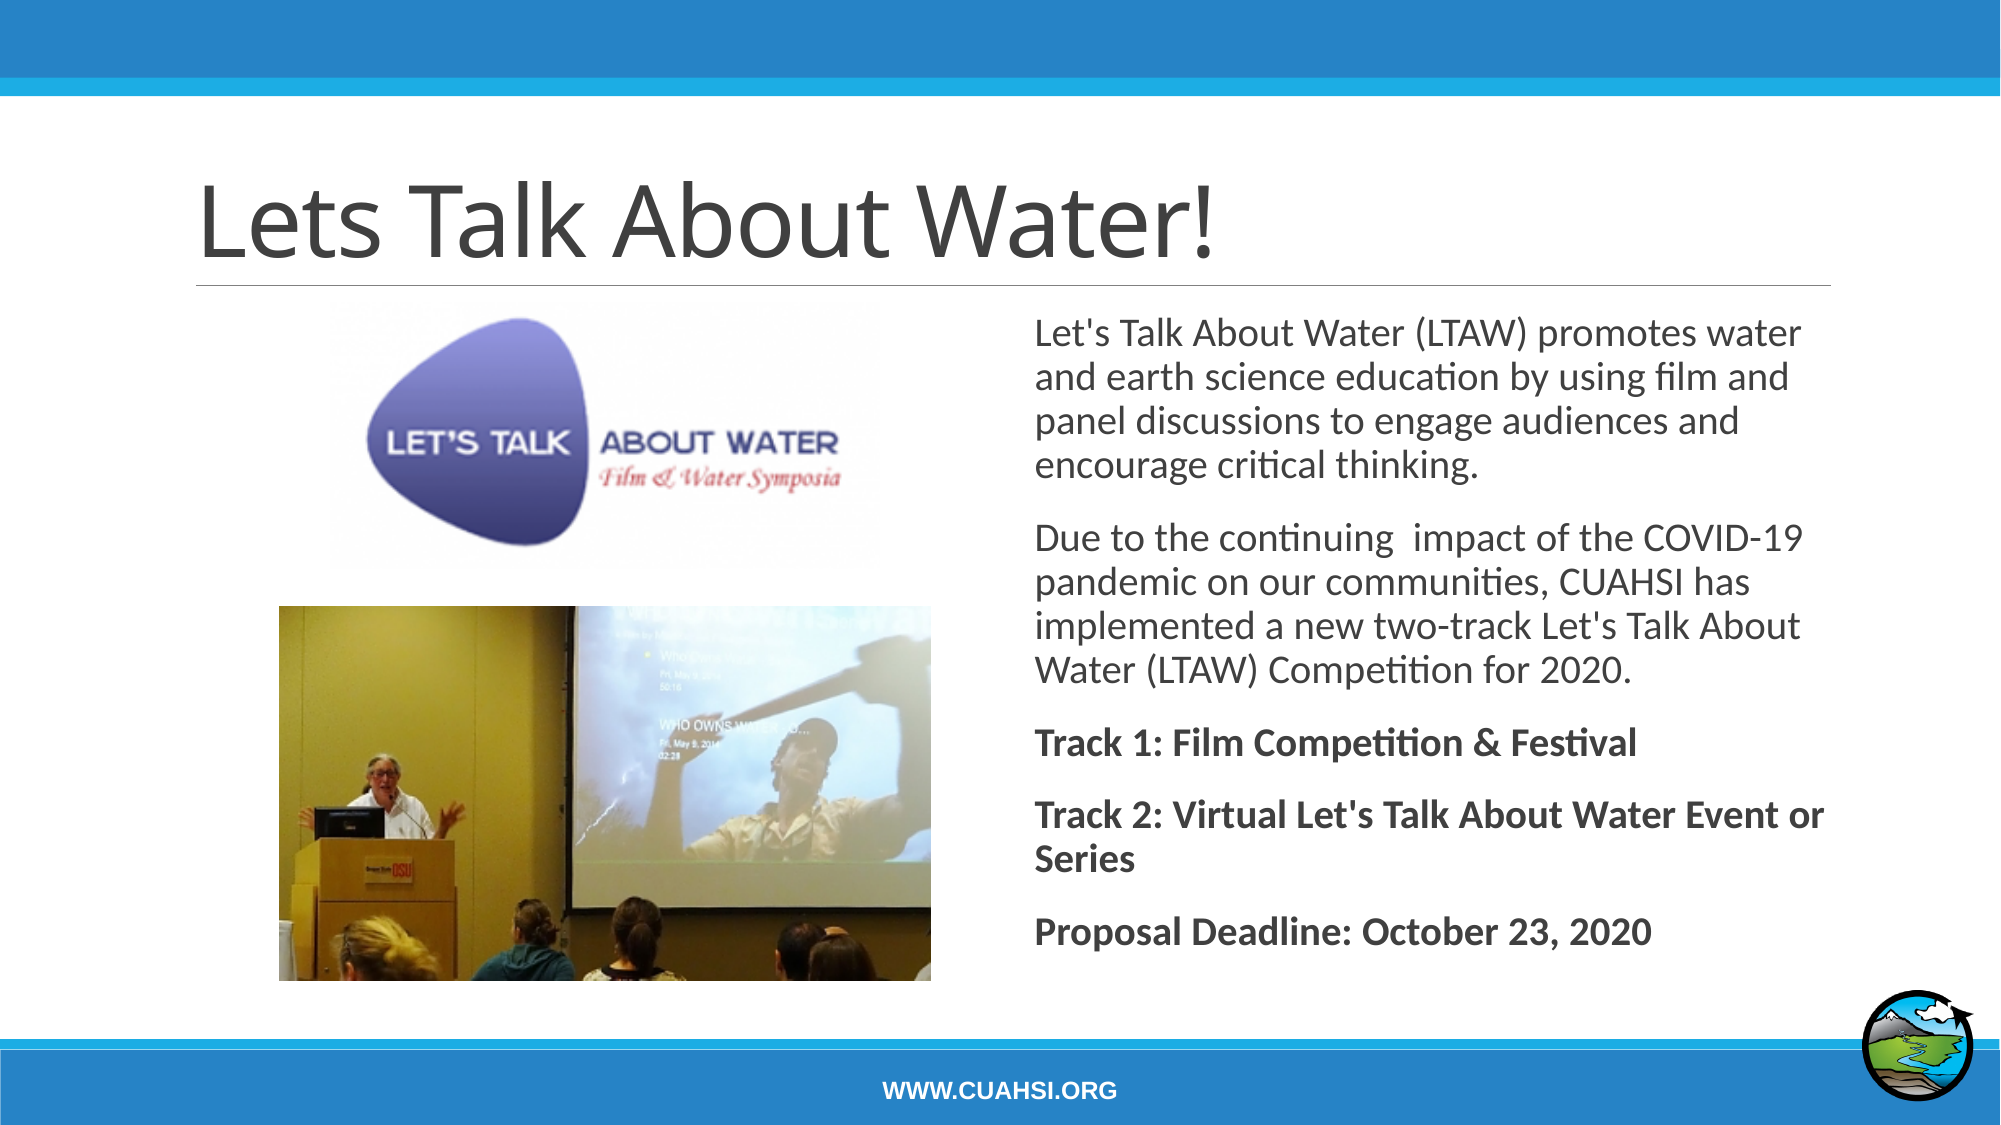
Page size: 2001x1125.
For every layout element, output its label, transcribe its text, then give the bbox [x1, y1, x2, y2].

picture [1862, 990, 1974, 1103]
picture [329, 302, 880, 569]
picture [278, 605, 931, 982]
title Lets Talk About Water! [180, 47, 1830, 285]
list Let's Talk About Water (LTAW) promotes water and earth science education by using film and panel discussions to engage audiences and encourage critical thinking. Due to the continuing impact of the COVID-19 pandemic on our communities, CUAHSI has implemented a new two-track Let's Talk About Water (LTAW) Competition for 2020. Track 1: Film Competition & Festival Track 2: Virtual Let's Talk About Water Event or Series Proposal Deadline: October 23, 2020 [1020, 302, 1830, 963]
footer www.cuahsi.org [604, 1059, 1396, 1120]
